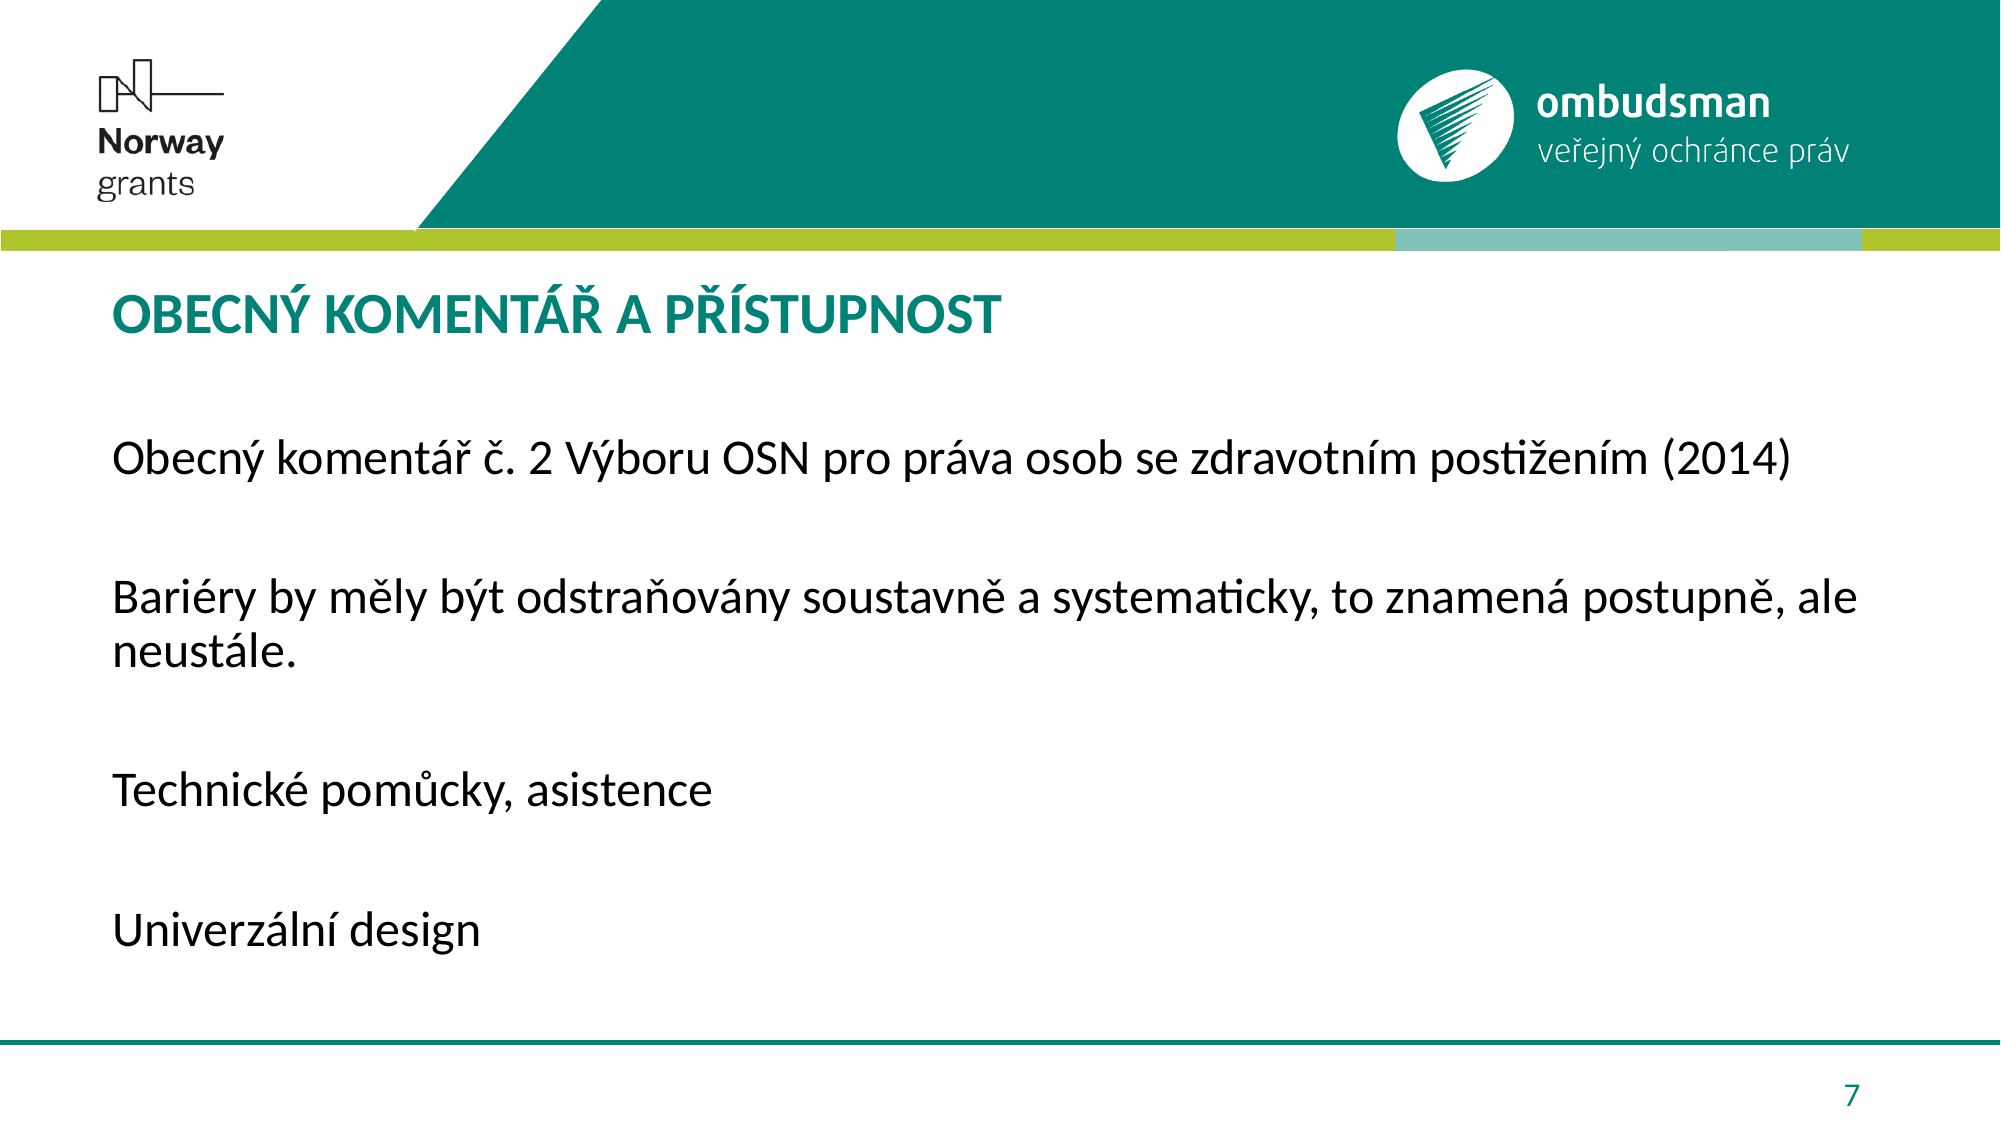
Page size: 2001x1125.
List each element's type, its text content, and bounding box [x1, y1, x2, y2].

picture [0, 229, 2000, 251]
list OBECNÝ KOMENTÁŘ A PŘÍSTUPNOST Obecný komentář č. 2 Výboru OSN pro práva osob se zdravotním postižením (2014) Bariéry by měly být odstraňovány soustavně a systematicky, to znamená postupně, ale neustále. Technické pomůcky, asistence Univerzální design [97, 275, 1876, 1004]
text_box [1299, 34, 1963, 204]
picture [1397, 69, 1849, 182]
picture [96, 59, 224, 202]
slide_number 7 [1416, 1062, 1876, 1123]
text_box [0, 0, 600, 230]
